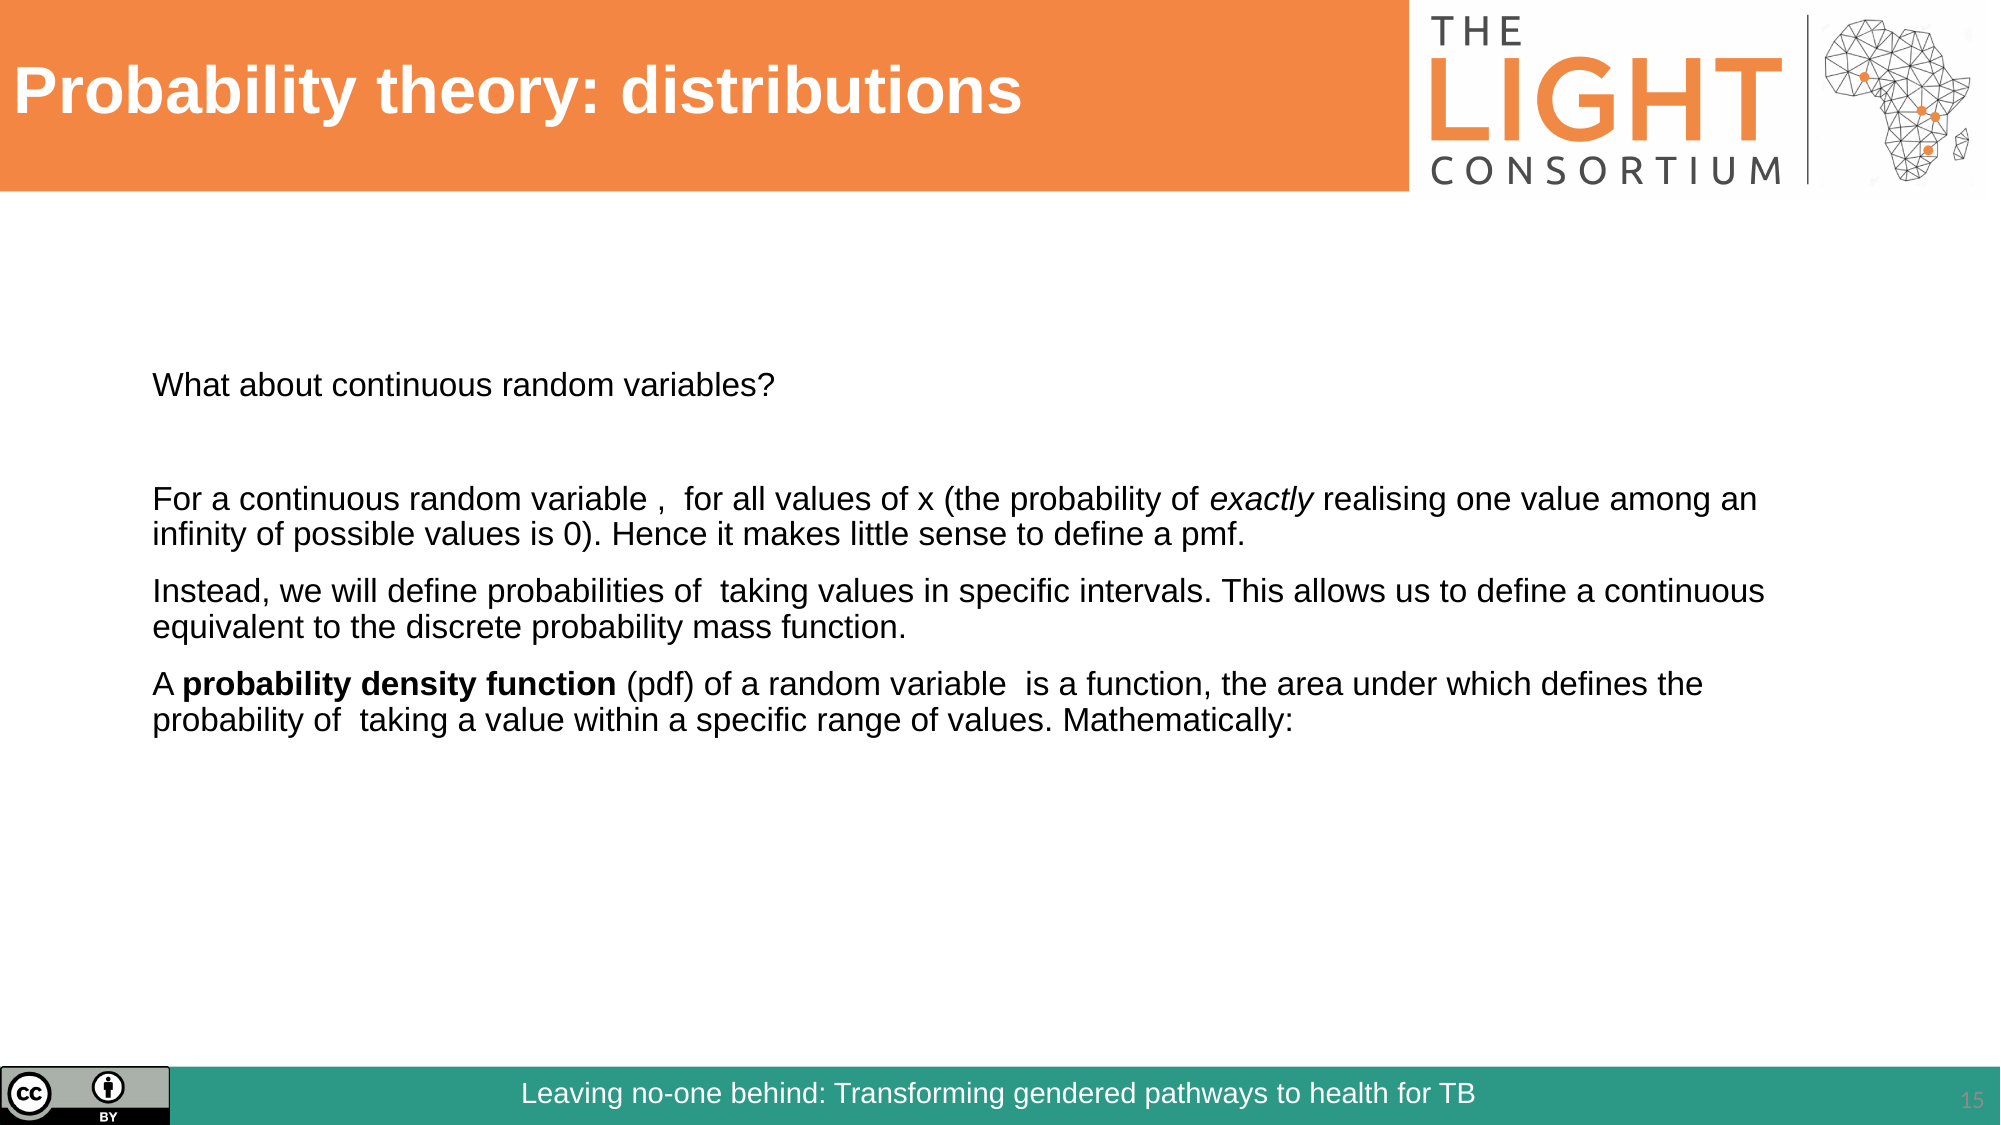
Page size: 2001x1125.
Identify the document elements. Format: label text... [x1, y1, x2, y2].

picture [1409, 0, 1989, 201]
title Probability theory: distributions [0, 0, 1410, 192]
picture [0, 1066, 170, 1125]
list What about continuous random variables? For a continuous random variable , for all values of x (the probability of exactly realising one value among an infinity of possible values is 0). Hence it makes little sense to define a pmf. Instead, we will define probabilities of taking values in specific intervals. This allows us to define a continuous equivalent to the discrete probability mass function. A probability density function (pdf) of a random variable is a function, the area under which defines the probability of taking a value within a specific range of values. Mathematically: [137, 299, 1863, 1066]
slide_number 15 [1550, 1073, 2000, 1125]
